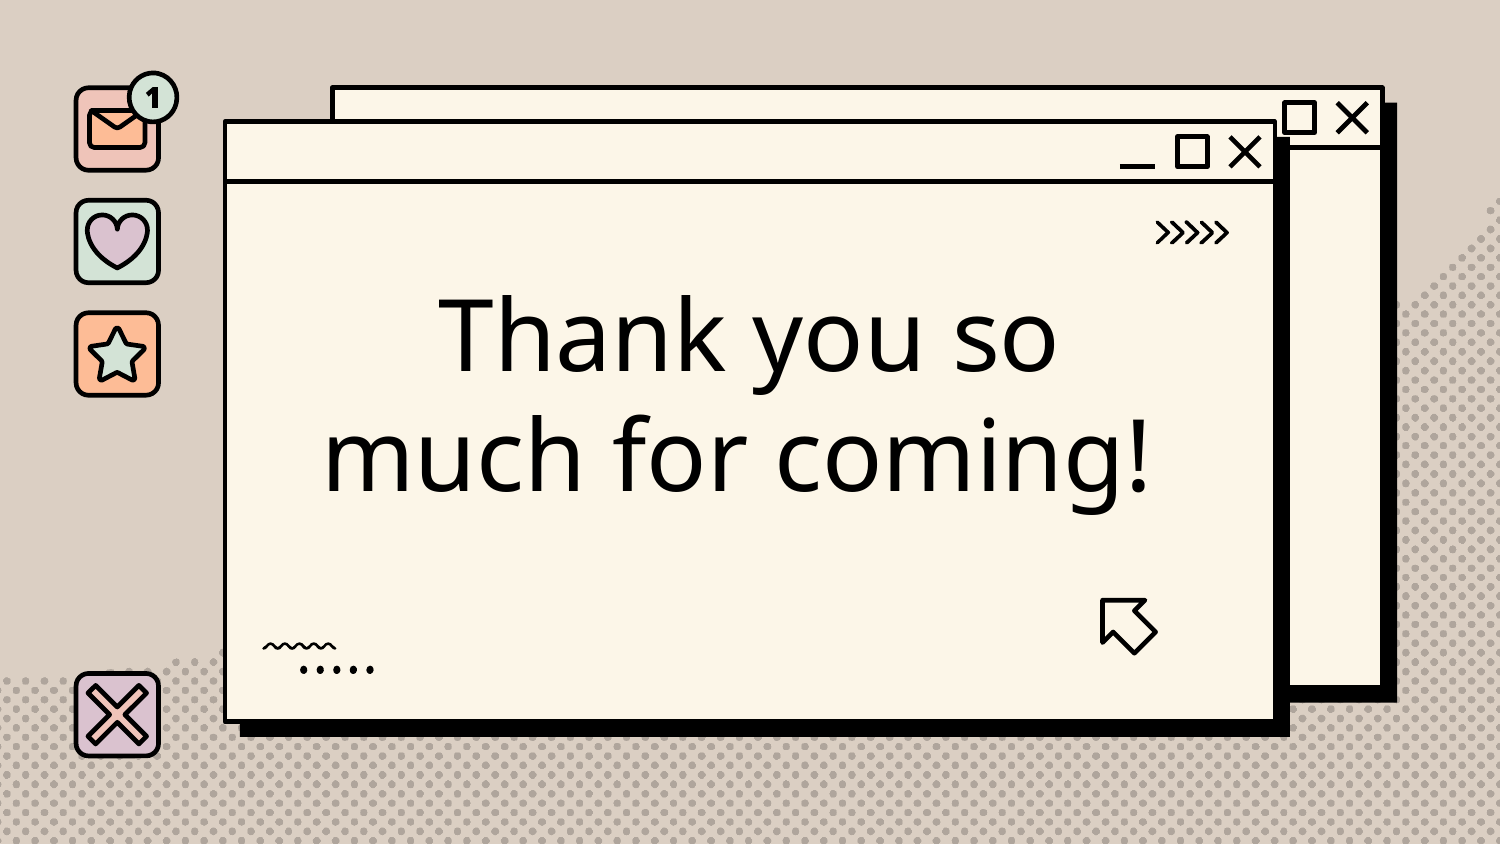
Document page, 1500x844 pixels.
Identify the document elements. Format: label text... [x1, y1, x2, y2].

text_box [75, 312, 159, 396]
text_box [66, 663, 169, 766]
text_box [366, 665, 374, 674]
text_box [75, 72, 180, 171]
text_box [75, 199, 159, 283]
text_box [333, 665, 341, 674]
text_box [1155, 220, 1171, 245]
text_box [349, 665, 357, 674]
text_box [1170, 220, 1185, 245]
text_box [1214, 220, 1229, 245]
text_box [1102, 600, 1156, 654]
text_box [1199, 220, 1214, 245]
text_box [1184, 220, 1200, 245]
subtitle Thank you so much for coming! [300, 256, 1200, 482]
text_box [300, 665, 308, 674]
text_box [316, 665, 324, 674]
text_box [262, 642, 337, 650]
